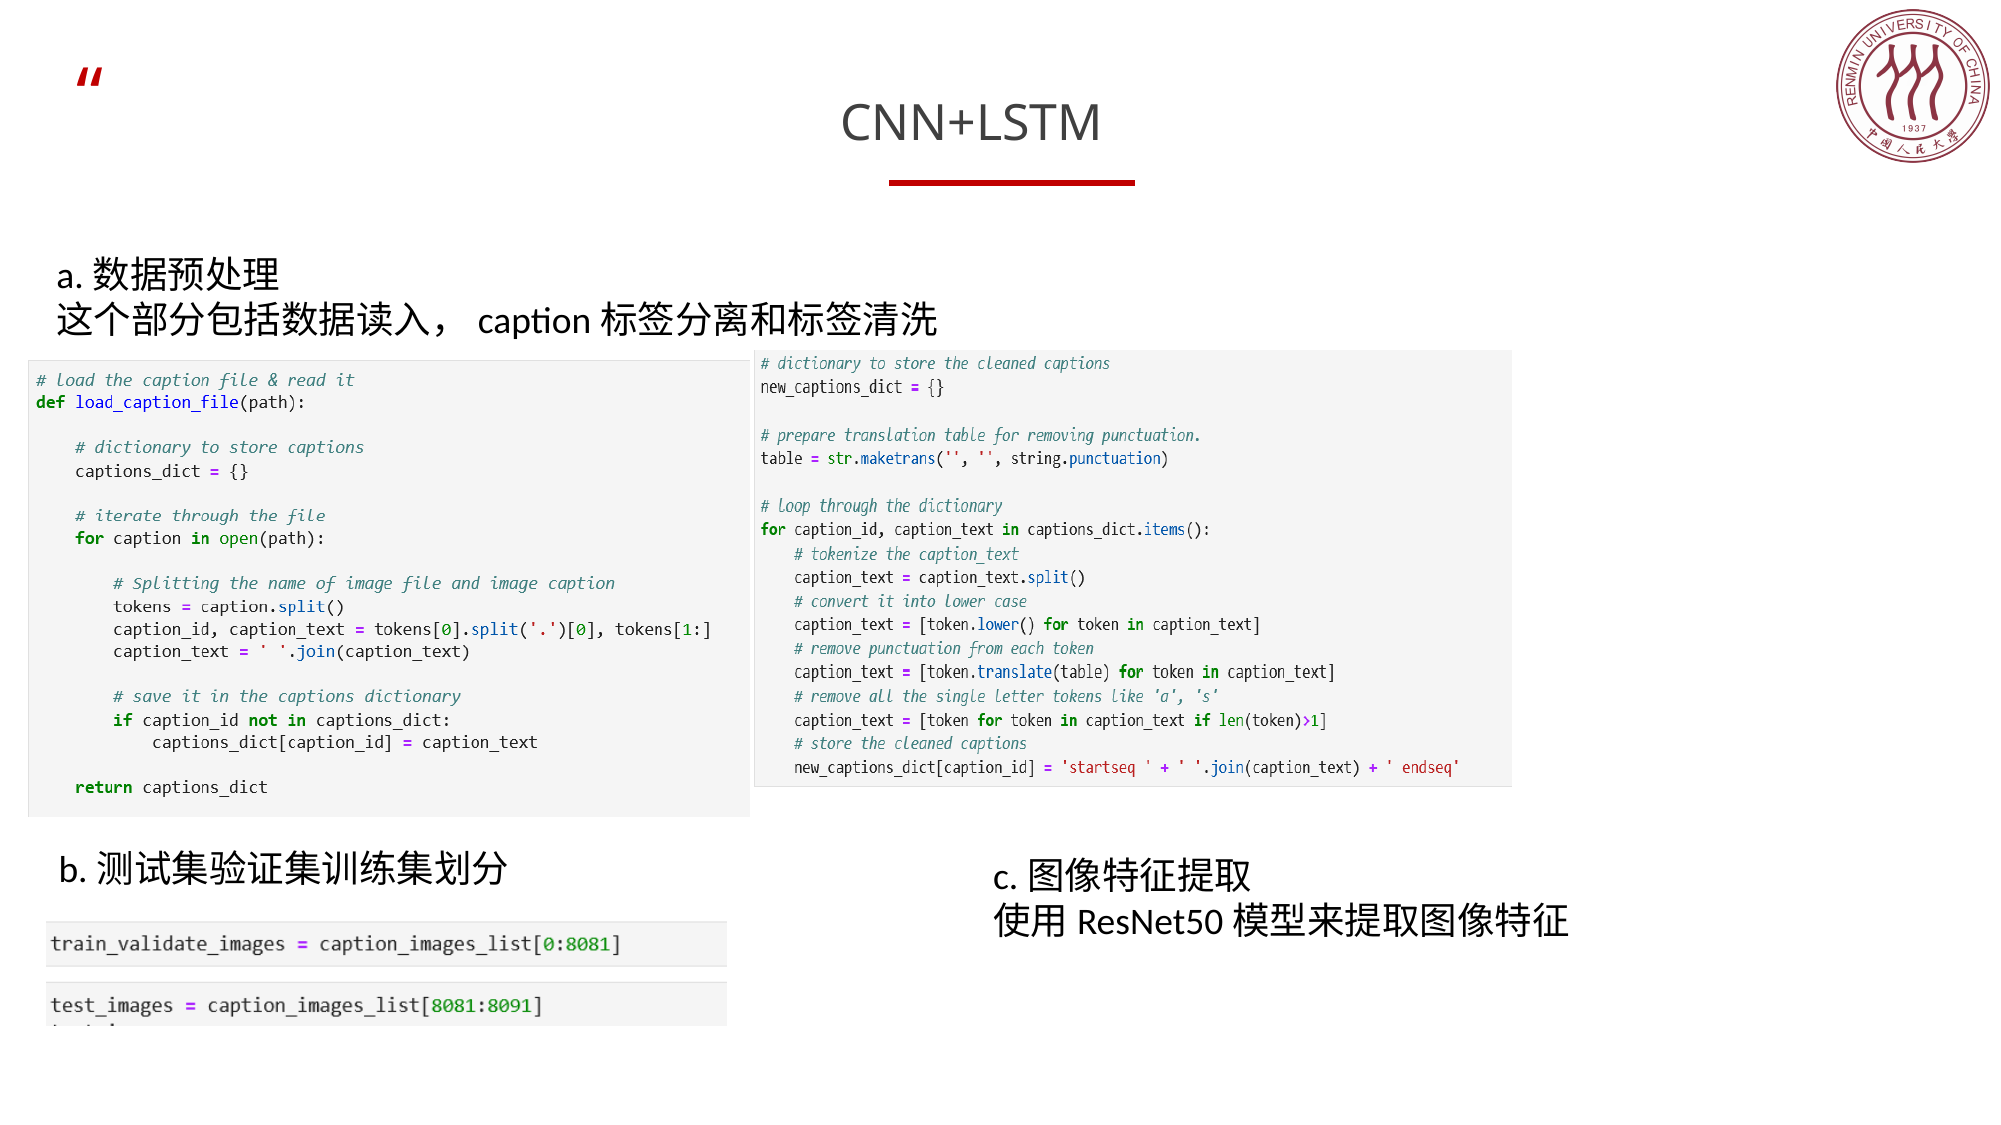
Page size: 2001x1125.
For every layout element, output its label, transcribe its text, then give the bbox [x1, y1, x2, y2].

text_box CNN+LSTM [825, 83, 1118, 159]
text_box a.数据预处理 这个部分包括数据读入，caption标签分离和标签清洗 [41, 244, 1042, 349]
picture [46, 918, 727, 1026]
picture [1836, 9, 1990, 163]
text_box b.测试集验证集训练集划分 [0, 837, 1000, 898]
text_box c.图像特征提取 使用ResNet50模型来提取图像特征 [934, 844, 1935, 950]
picture [20, 350, 1512, 817]
